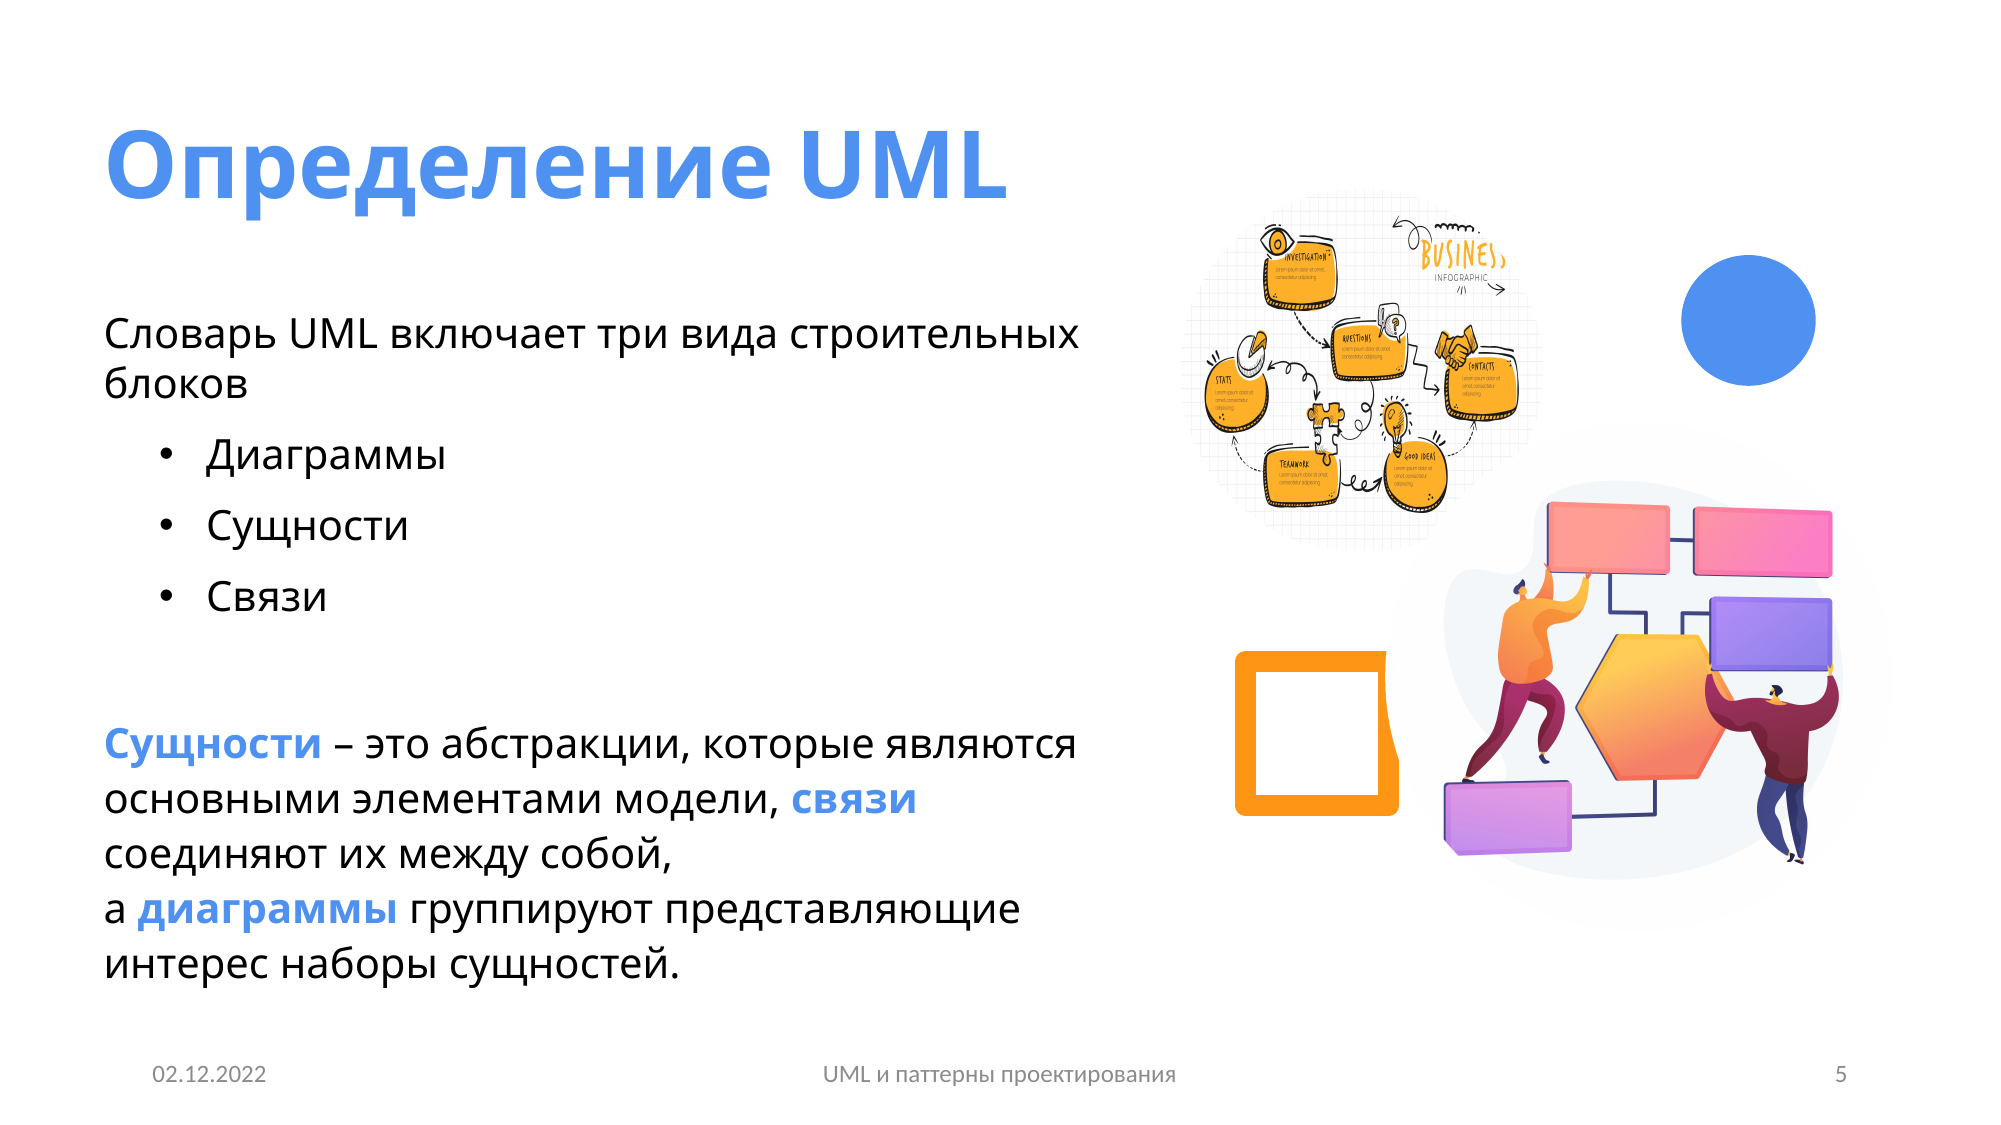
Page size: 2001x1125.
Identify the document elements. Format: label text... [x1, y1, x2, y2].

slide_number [137, 1042, 588, 1103]
list Словарь UML включает три вида строительных блоков Диаграммы Сущности Связи Сущности – это абстракции, которые являются основными элементами модели, связи соединяют их между собой, а диаграммы группируют представляющие интерес наборы сущностей. [88, 299, 1118, 1014]
footer UML и паттерны проектирования [662, 1042, 1338, 1103]
picture [1181, 188, 1894, 932]
slide_number 5 [1412, 1042, 1863, 1103]
title Определение UML [88, 59, 1041, 278]
